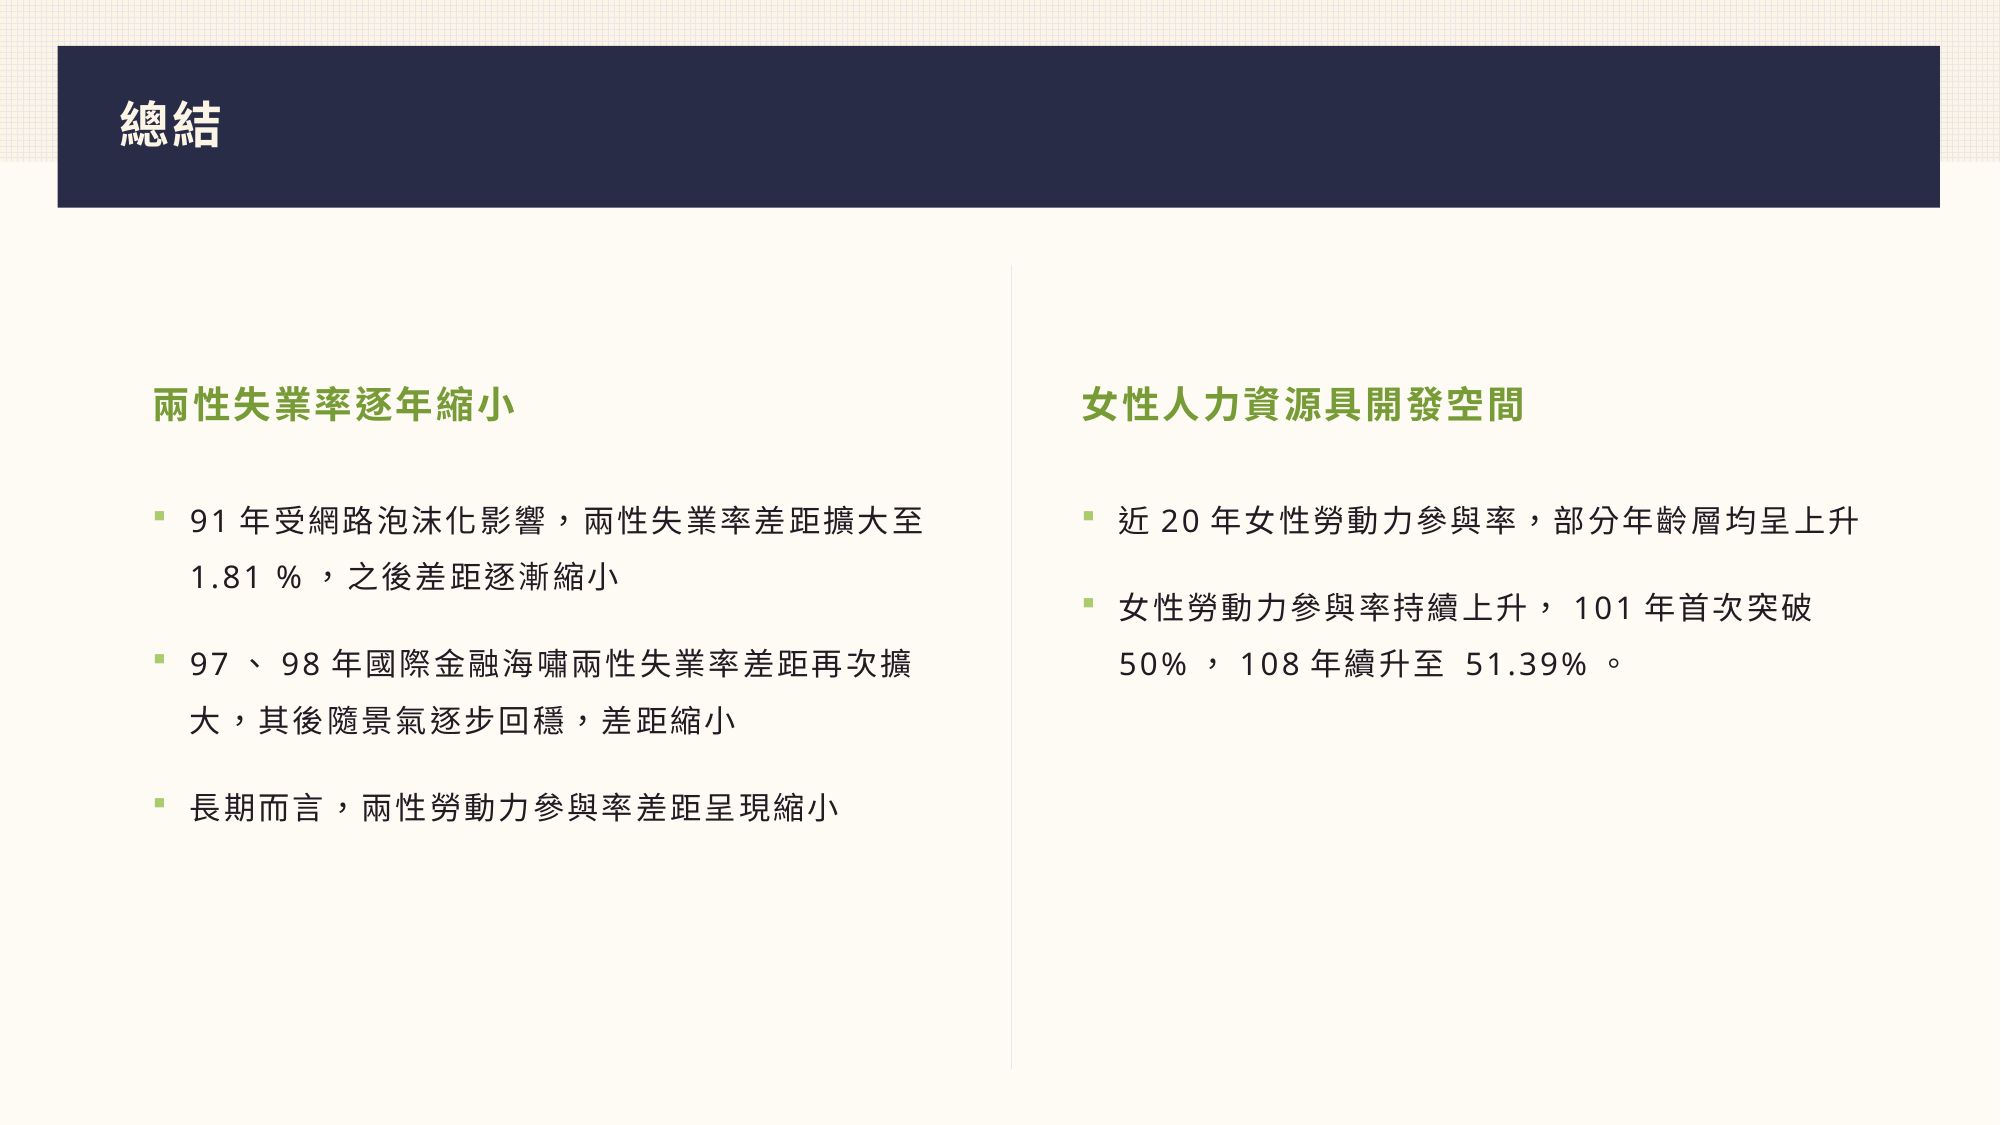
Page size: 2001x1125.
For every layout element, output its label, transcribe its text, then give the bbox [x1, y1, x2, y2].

list 女性人力資源具開發空間 [1066, 334, 1894, 450]
list 近20年女性勞動力參與率，部分年齡層均呈上升 女性勞動力參與率持續上升，101年首次突破50%，108年續升至 51.39%。 [1066, 474, 1894, 983]
list 91年受網路泡沫化影響，兩性失業率差距擴大至 1.81 %，之後差距逐漸縮小 97、98年國際金融海嘯兩性失業率差距再次擴大，其後隨景氣逐步回穩，差距縮小 長期而言，兩性勞動力參與率差距呈現縮小 [137, 474, 965, 983]
title 總結 [104, 79, 1894, 176]
list 兩性失業率逐年縮小 [137, 334, 965, 450]
